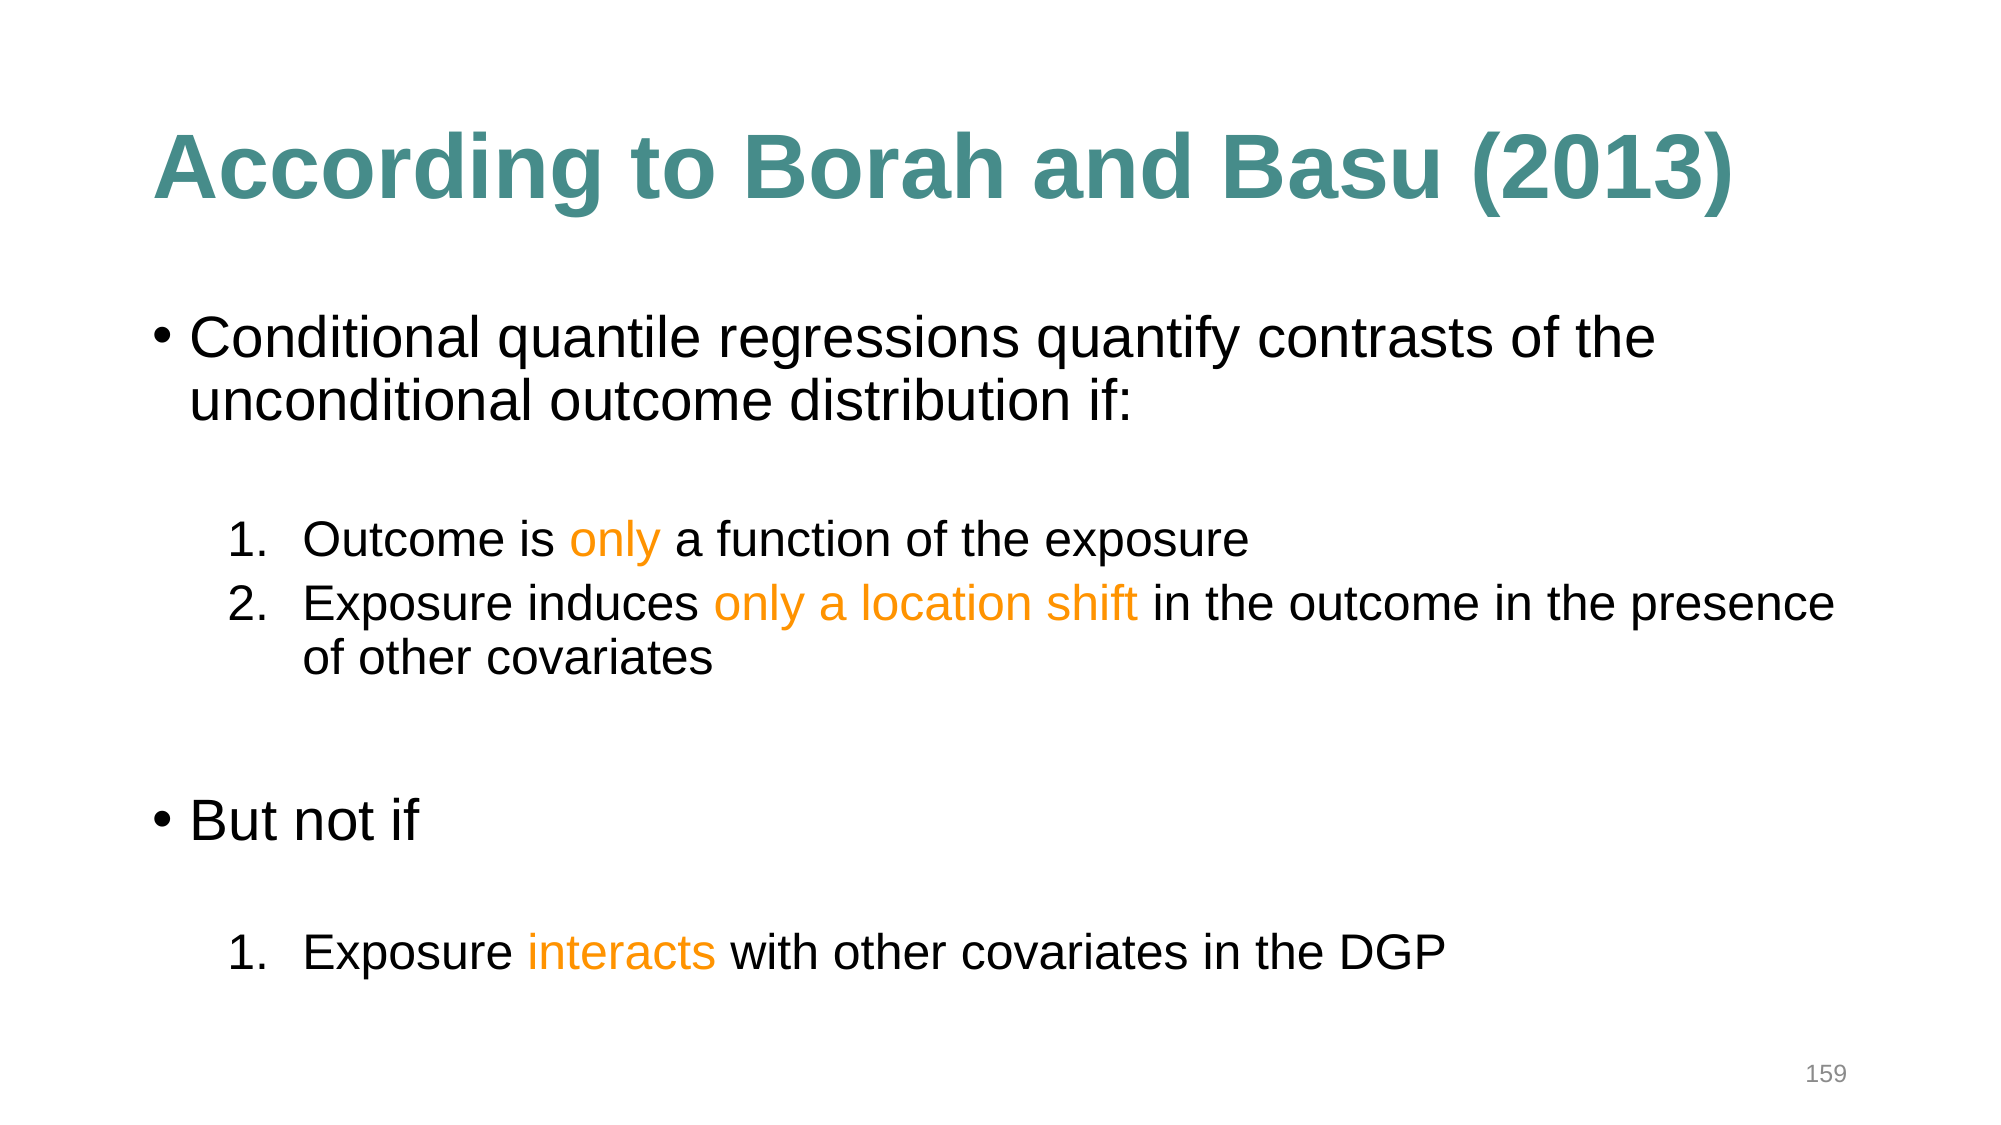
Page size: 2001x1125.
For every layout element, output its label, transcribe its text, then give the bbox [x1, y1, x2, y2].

title According to Borah and Basu (2013) [137, 59, 1863, 278]
list Conditional quantile regressions quantify contrasts of the unconditional outcome distribution if: Outcome is only a function of the exposure Exposure induces only a location shift in the outcome in the presence of other covariates But not if Exposure interacts with other covariates in the DGP [137, 299, 1863, 1014]
slide_number 159 [1412, 1042, 1863, 1103]
